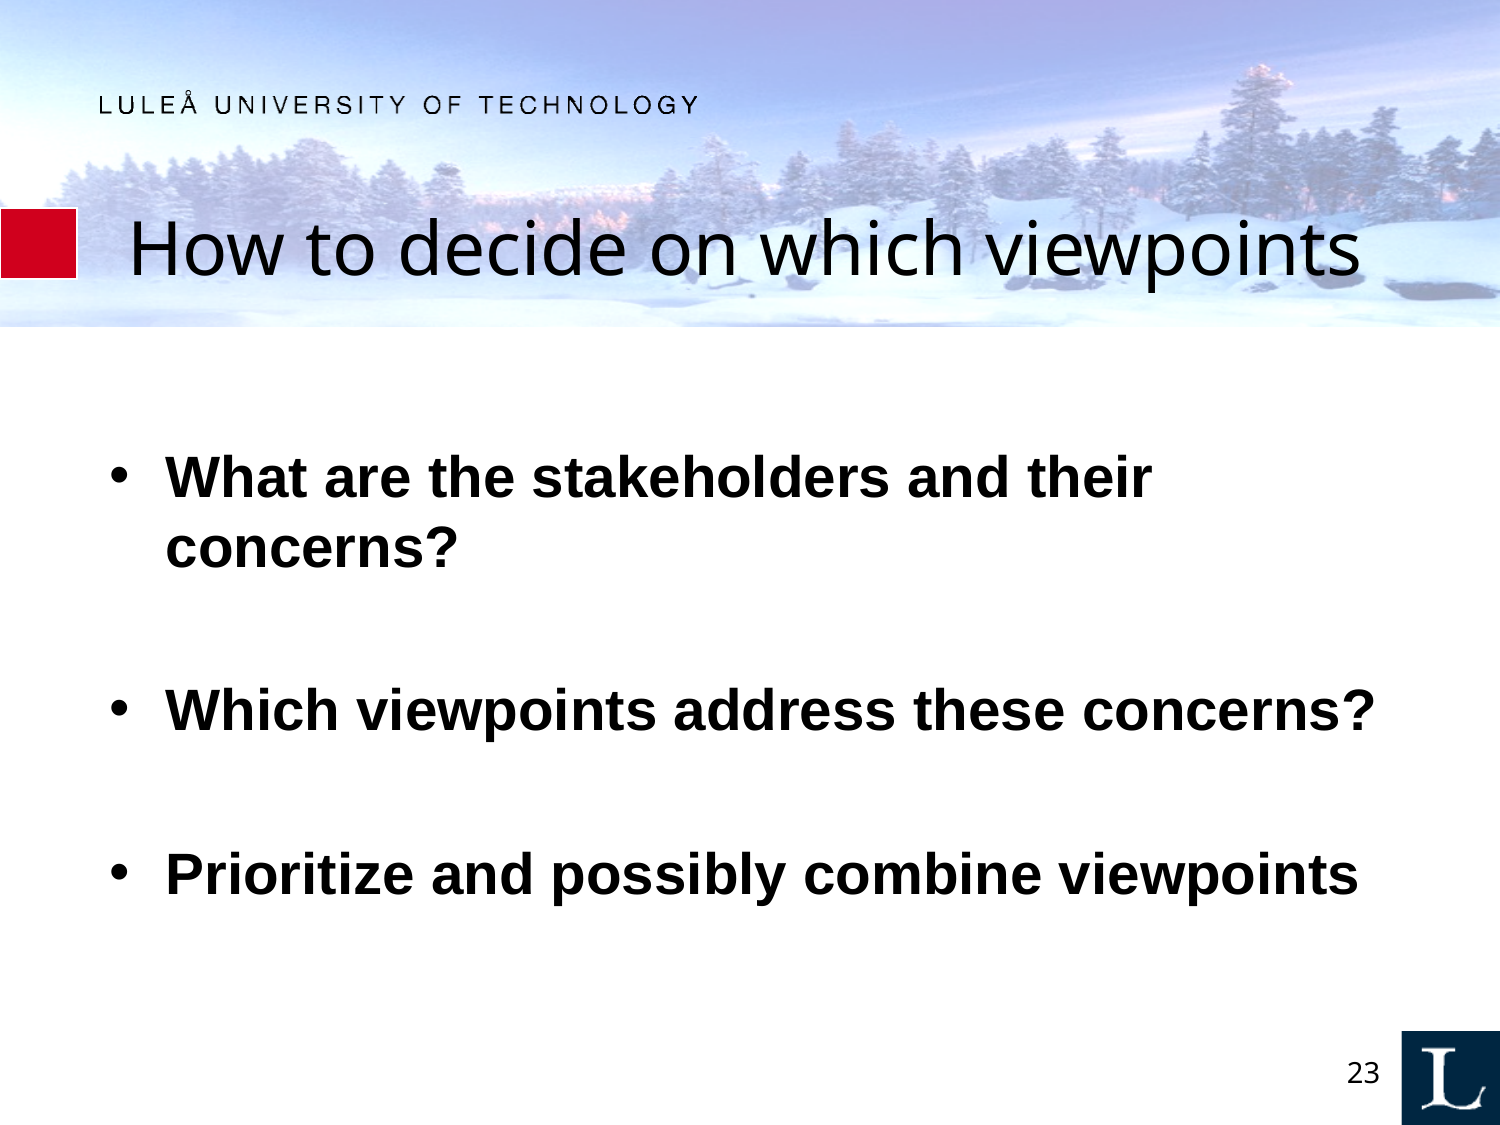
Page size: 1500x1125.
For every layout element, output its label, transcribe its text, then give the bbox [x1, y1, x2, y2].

slide_number 23 [1045, 1046, 1396, 1125]
picture [1399, 1031, 1500, 1125]
list What are the stakeholders and their concerns? Which viewpoints address these concerns? Prioritize and possibly combine viewpoints [94, 350, 1412, 975]
picture [100, 90, 697, 114]
title How to decide on which viewpoints [111, 160, 1412, 330]
